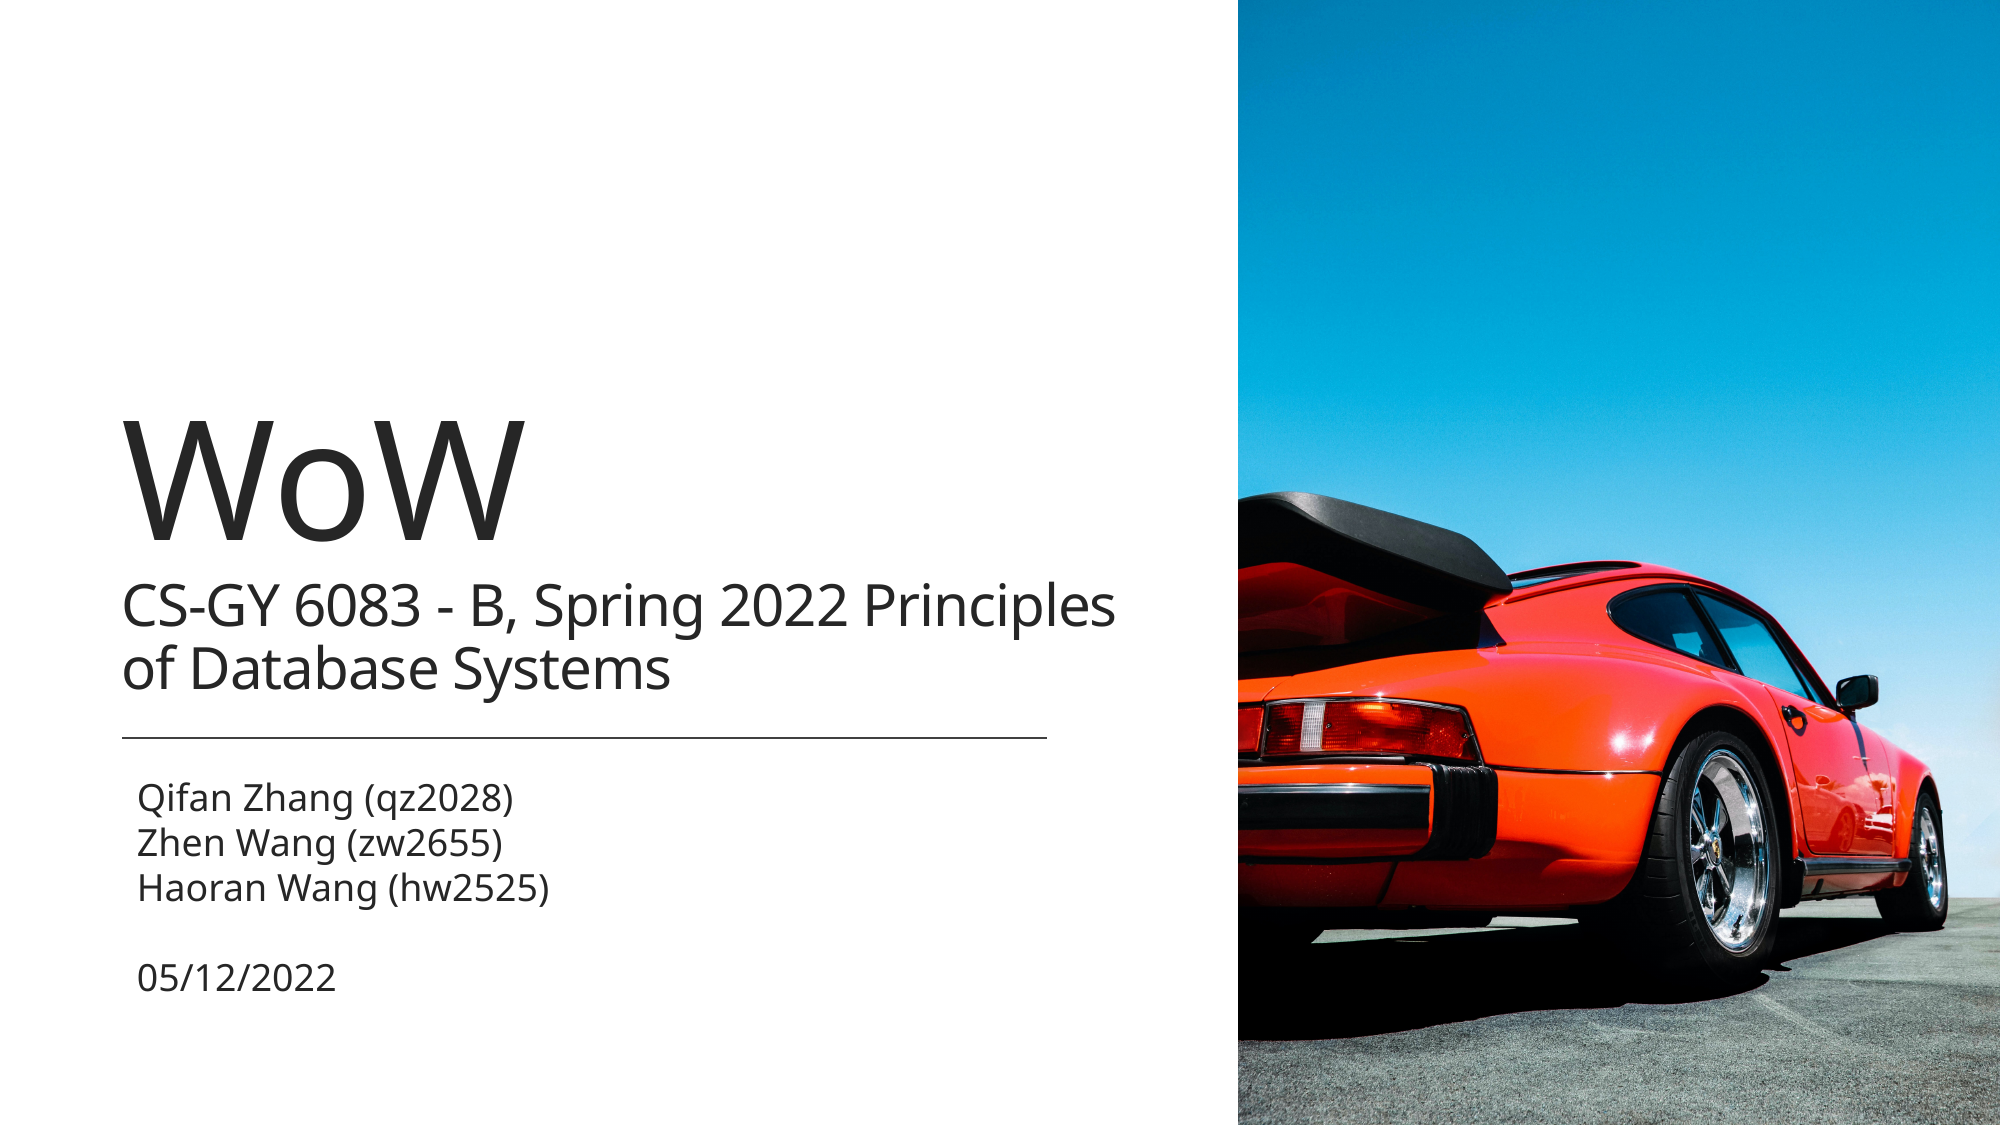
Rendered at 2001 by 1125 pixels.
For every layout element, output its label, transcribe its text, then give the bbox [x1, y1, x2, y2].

picture [1238, 374, 2000, 1125]
text_box Qifan Zhang (qz2028) Zhen Wang (zw2655) Haoran Wang (hw2525) 05/12/2022 [122, 766, 658, 1007]
title WoW CS-GY 6083 - B, Spring 2022 Principles of Database Systems [106, 104, 1133, 710]
text_box [0, 0, 1236, 1125]
